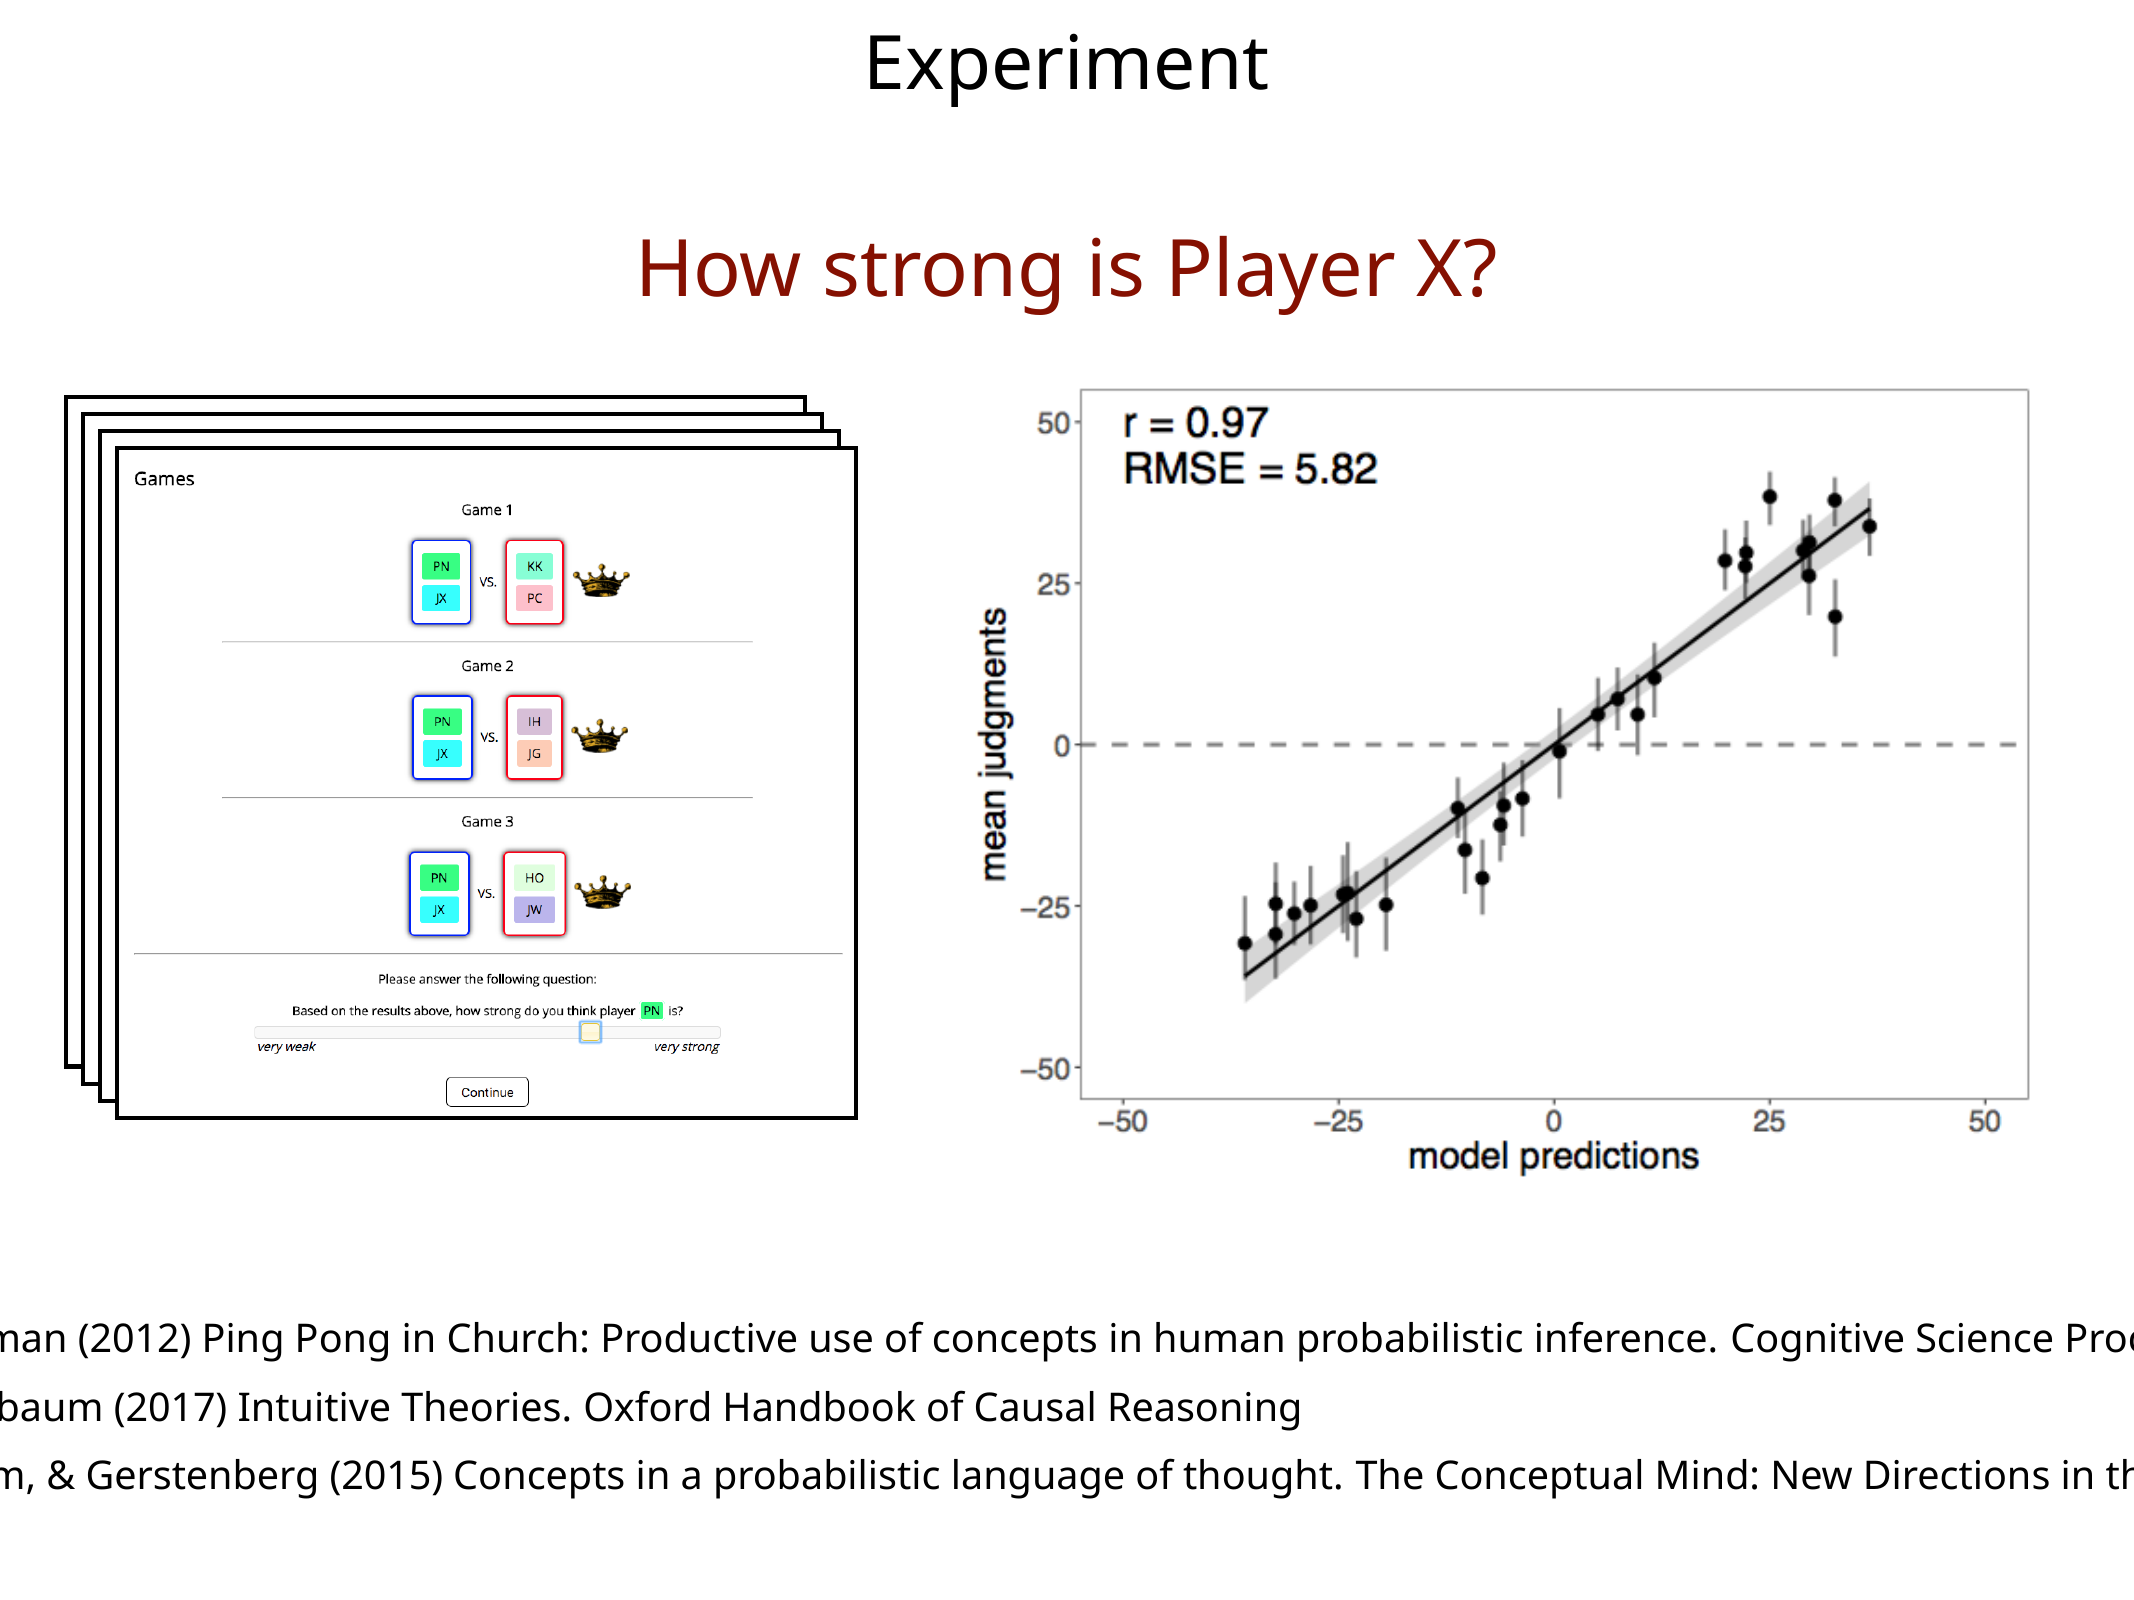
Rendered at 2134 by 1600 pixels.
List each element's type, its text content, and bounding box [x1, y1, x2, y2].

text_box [67, 398, 855, 1116]
picture [969, 385, 2040, 1177]
text_box How strong is Player X? [626, 181, 1507, 321]
text_box Gerstenberg & Goodman (2012) Ping Pong in Church: Productive use of concepts in human probabilistic inference. Cognitive Science Proceedings Gerstenberg & Tenenbaum (2017) Intuitive Theories. Oxford Handbook of Causal Reasoning Goodman, Tenenbaum, & Gerstenberg (2015) Concepts in a probabilistic language of thought. The Conceptual Mind: New Directions in the Study of Concepts [0, 1304, 2134, 1506]
text_box Experiment [855, 6, 1279, 113]
